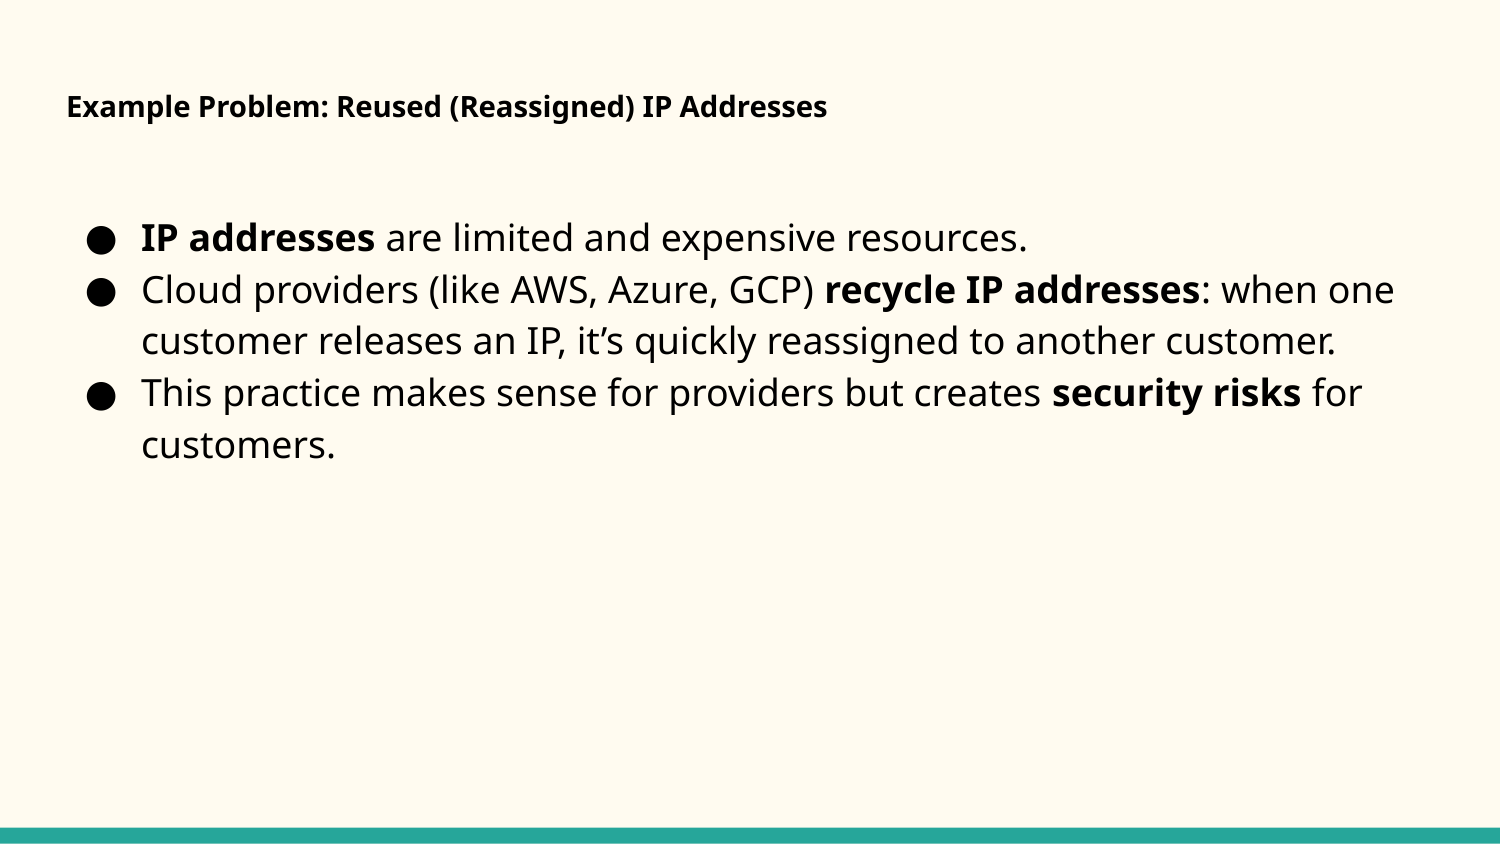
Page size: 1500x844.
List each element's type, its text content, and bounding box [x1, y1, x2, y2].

title Example Problem: Reused (Reassigned) IP Addresses [51, 72, 1449, 174]
list IP addresses are limited and expensive resources. Cloud providers (like AWS, Azure, GCP) recycle IP addresses: when one customer releases an IP, it’s quickly reassigned to another customer. This practice makes sense for providers but creates security risks for customers. [51, 192, 1449, 750]
